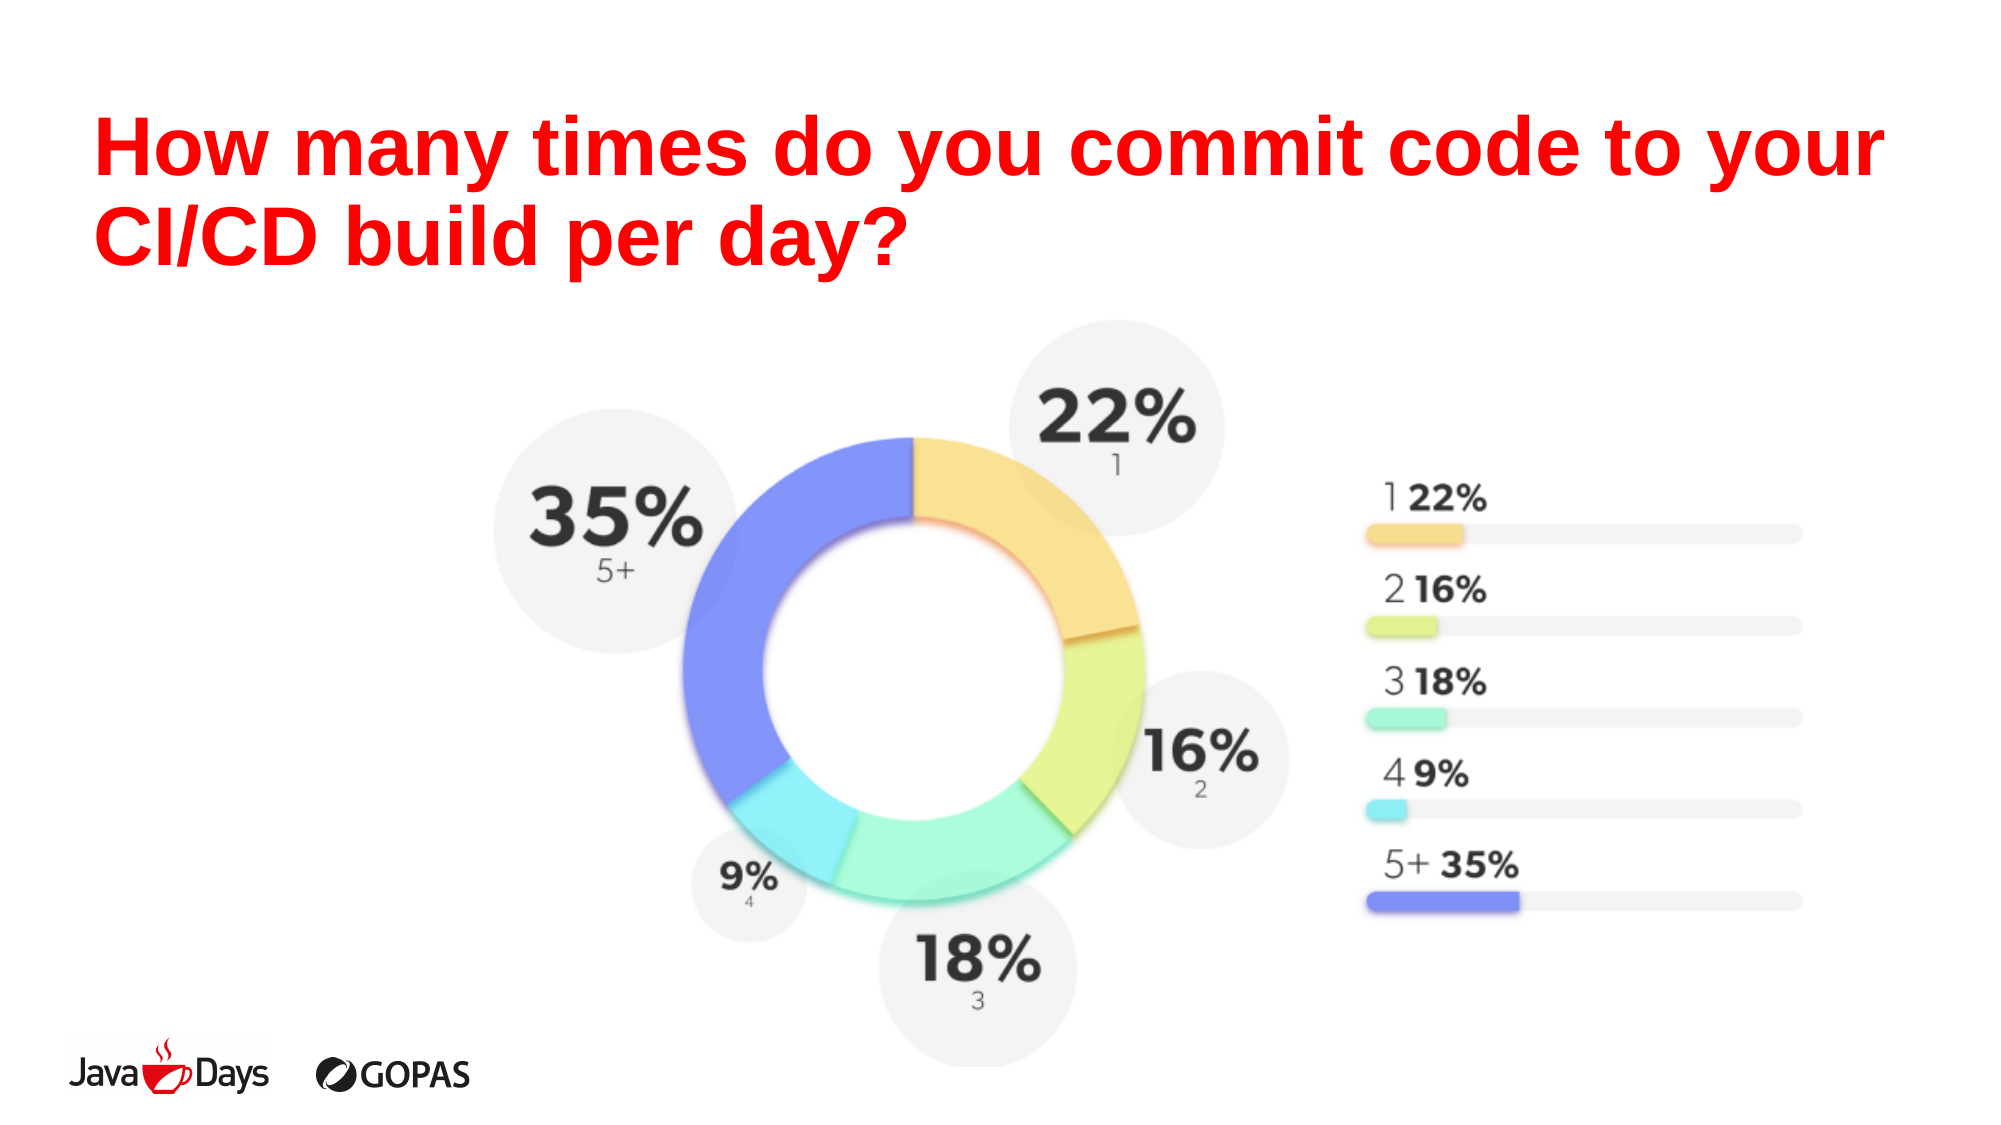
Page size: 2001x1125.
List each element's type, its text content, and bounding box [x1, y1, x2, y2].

picture [68, 1035, 269, 1096]
picture [483, 299, 1836, 1067]
picture [316, 1057, 472, 1092]
title How many times do you commit code to your CI/CD build per day? [78, 92, 1939, 295]
